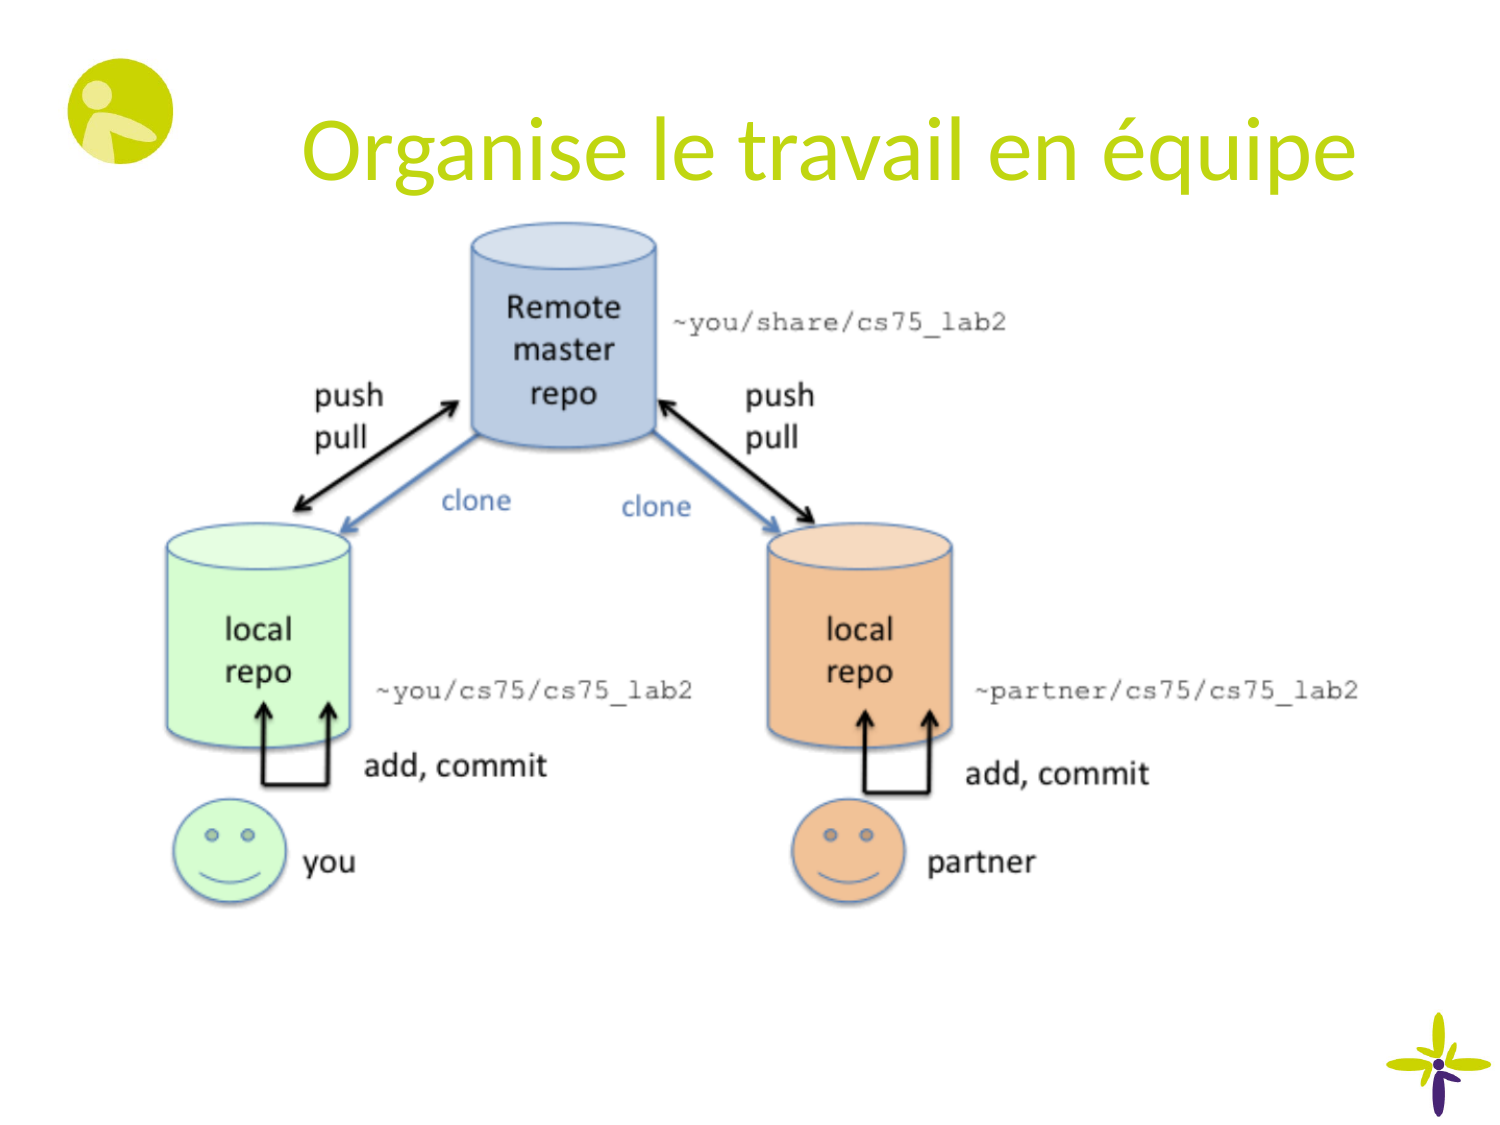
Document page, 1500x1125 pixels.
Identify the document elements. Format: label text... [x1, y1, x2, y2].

picture [1377, 1004, 1500, 1125]
picture [58, 49, 183, 174]
picture [16, 200, 1429, 925]
title Organise le travail en équipe [257, 50, 1425, 199]
